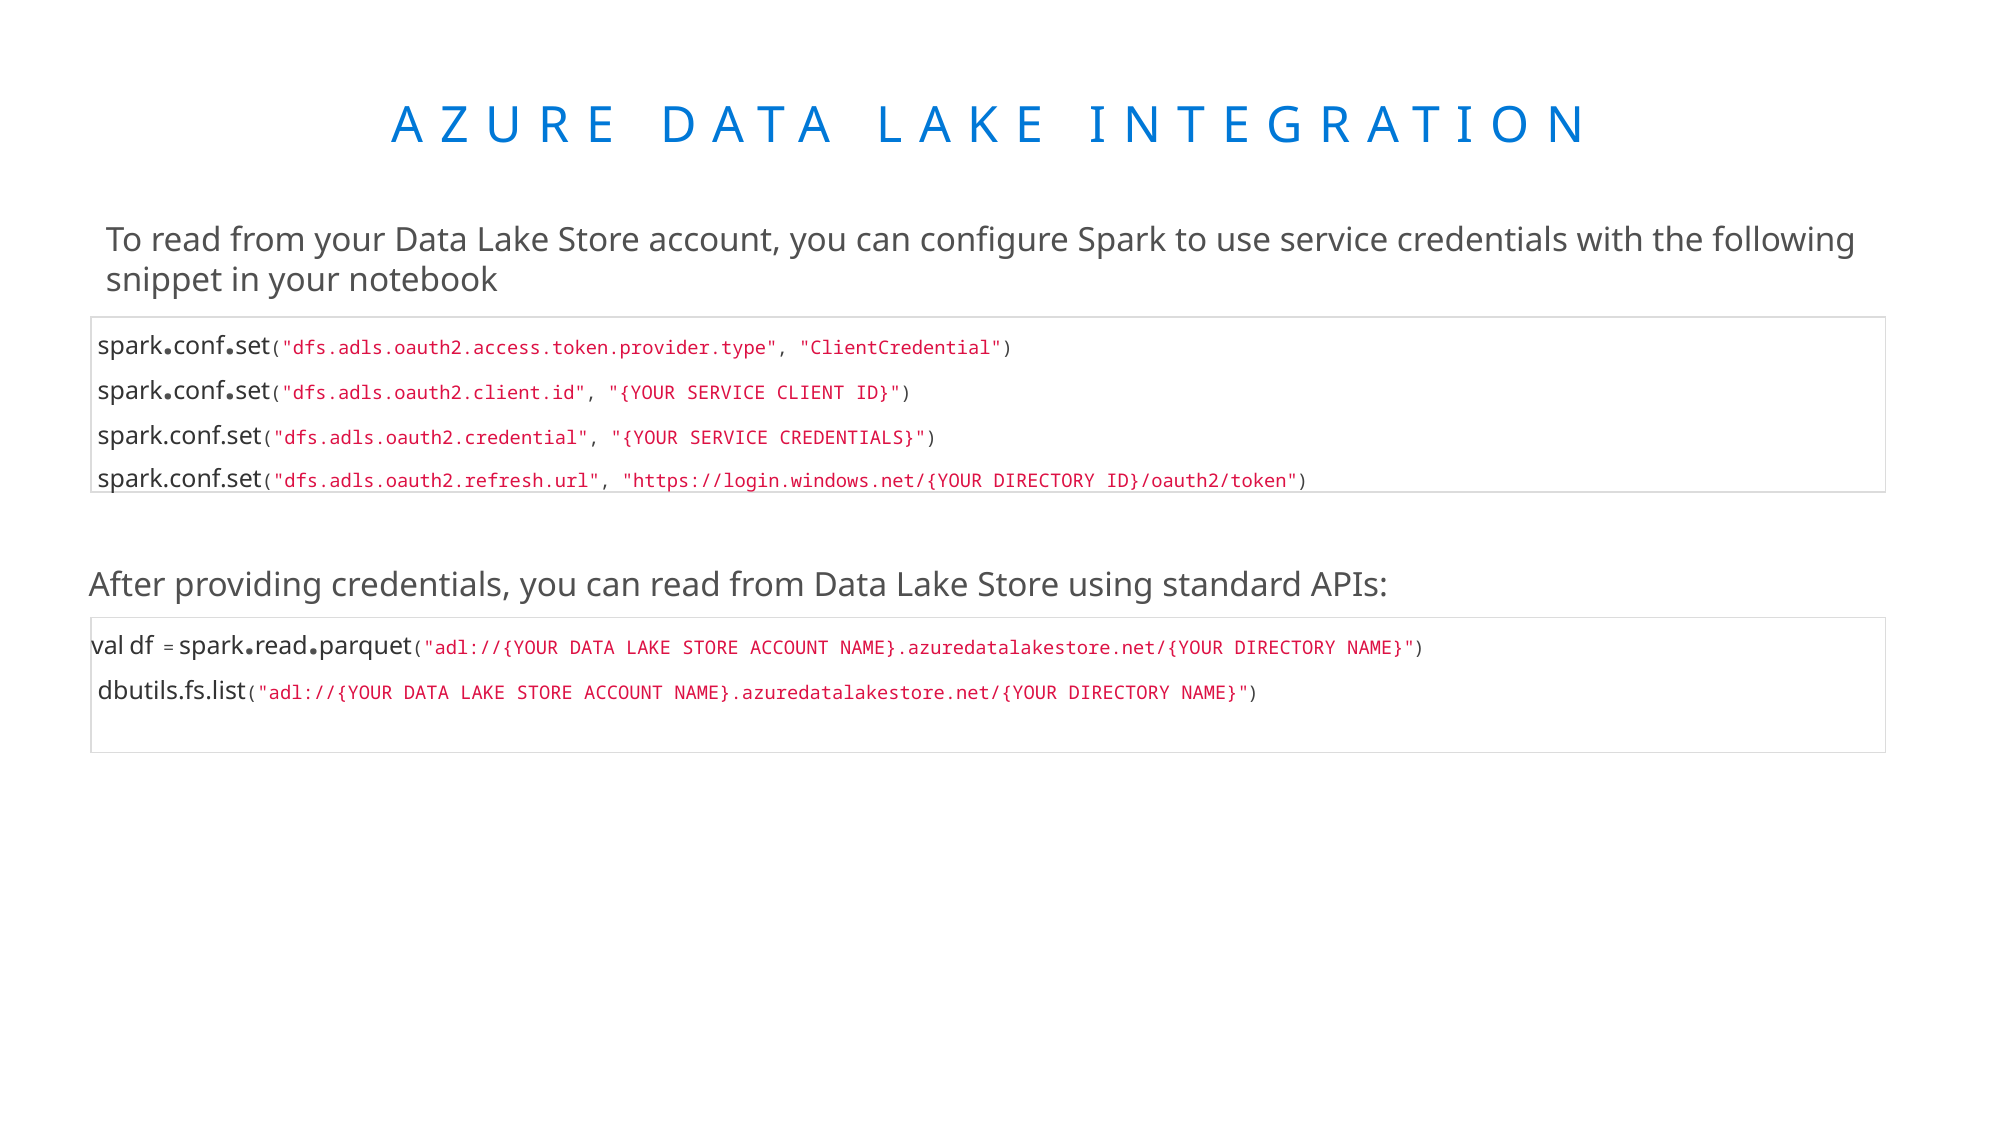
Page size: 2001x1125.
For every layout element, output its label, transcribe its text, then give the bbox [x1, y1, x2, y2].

title Azure Data Lake Integration [32, 52, 1945, 201]
text_box After providing credentials, you can read from Data Lake Store using standard APIs: [73, 555, 1886, 611]
text_box To read from your Data Lake Store account, you can configure Spark to use service credentials with the following snippet in your notebook [91, 210, 1976, 305]
text_box spark.conf.set("dfs.adls.oauth2.access.token.provider.type", "ClientCredential") spark.conf.set("dfs.adls.oauth2.client.id", "{YOUR SERVICE CLIENT ID}") spark.conf.set("dfs.adls.oauth2.credential", "{YOUR SERVICE CREDENTIALS}") spark.conf.set("dfs.adls.oauth2.refresh.url", "https://login.windows.net/{YOUR DIRECTORY ID}/oauth2/token") [91, 317, 1886, 493]
text_box val df = spark.read.parquet("adl://{YOUR DATA LAKE STORE ACCOUNT NAME}.azuredatalakestore.net/{YOUR DIRECTORY NAME}") dbutils.fs.list("adl://{YOUR DATA LAKE STORE ACCOUNT NAME}.azuredatalakestore.net/{YOUR DIRECTORY NAME}") [91, 617, 1886, 753]
